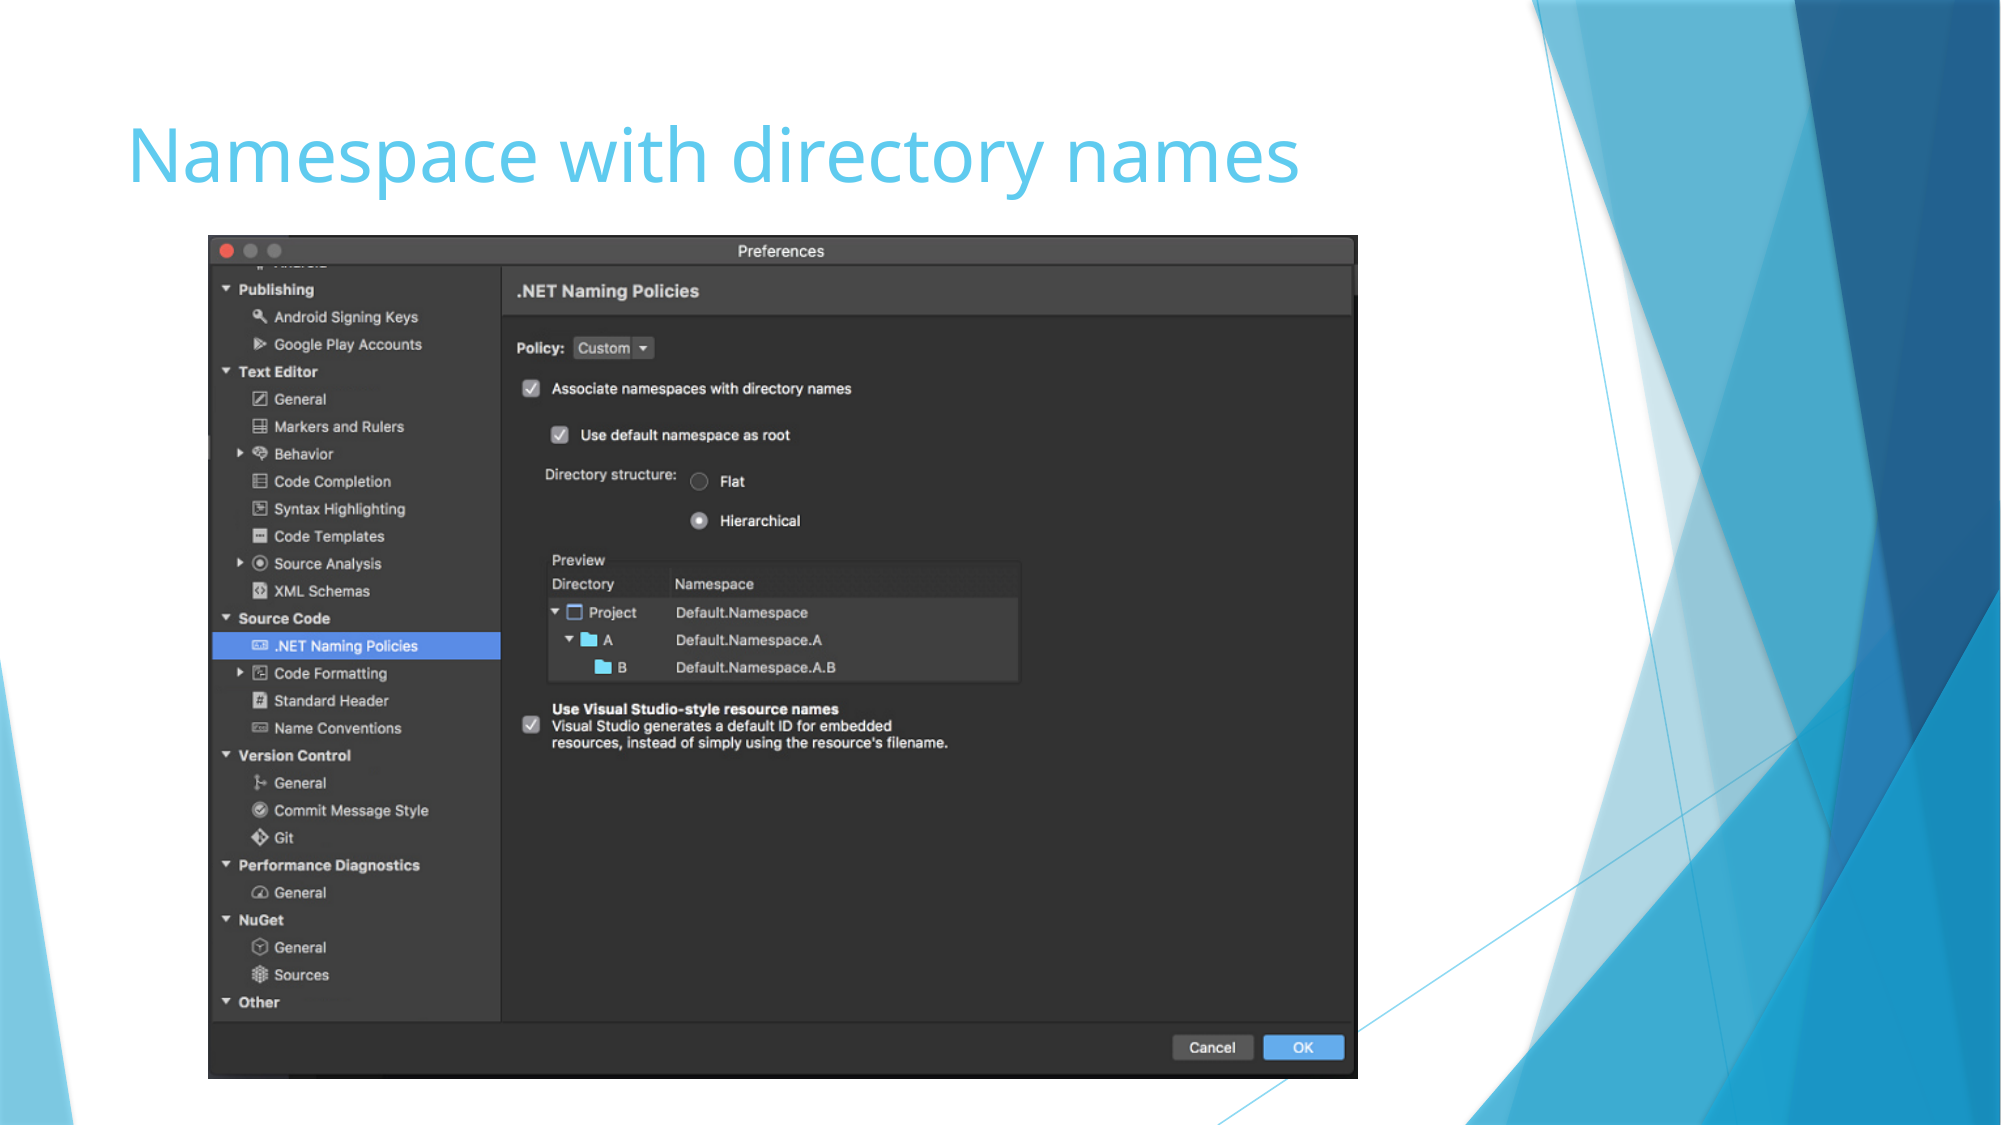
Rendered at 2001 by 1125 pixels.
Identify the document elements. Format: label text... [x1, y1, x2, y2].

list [207, 234, 1359, 1080]
title Namespace with directory names [111, 99, 1522, 317]
